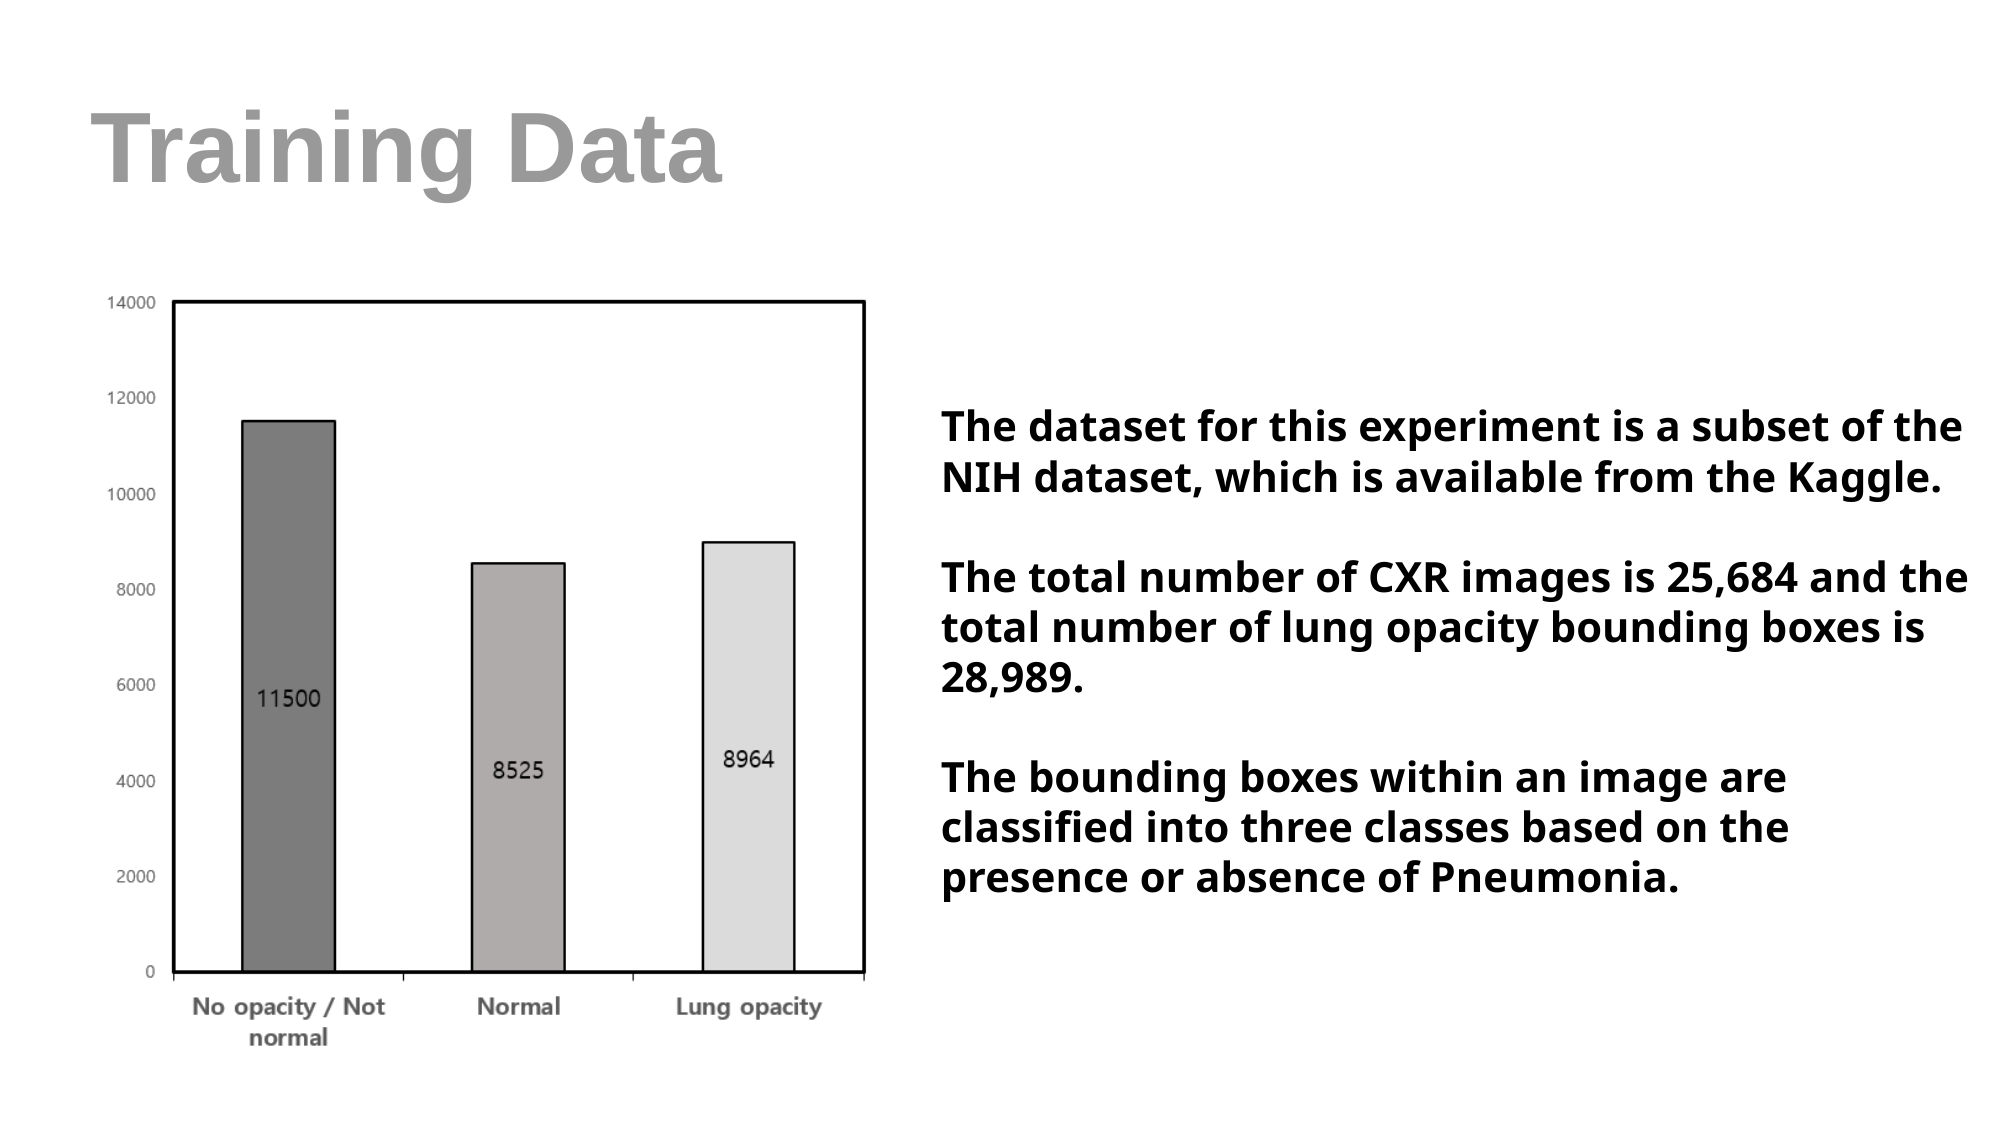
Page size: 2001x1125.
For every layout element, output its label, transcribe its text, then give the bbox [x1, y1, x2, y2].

text_box Training Data [74, 74, 1837, 212]
picture [93, 279, 891, 1051]
text_box The dataset for this experiment is a subset of the NIH dataset, which is available from the Kaggle. The total number of CXR images is 25,684 and the total number of lung opacity bounding boxes is 28,989. The bounding boxes within an image are classified into three classes based on the presence or absence of Pneumonia. [925, 392, 1989, 908]
